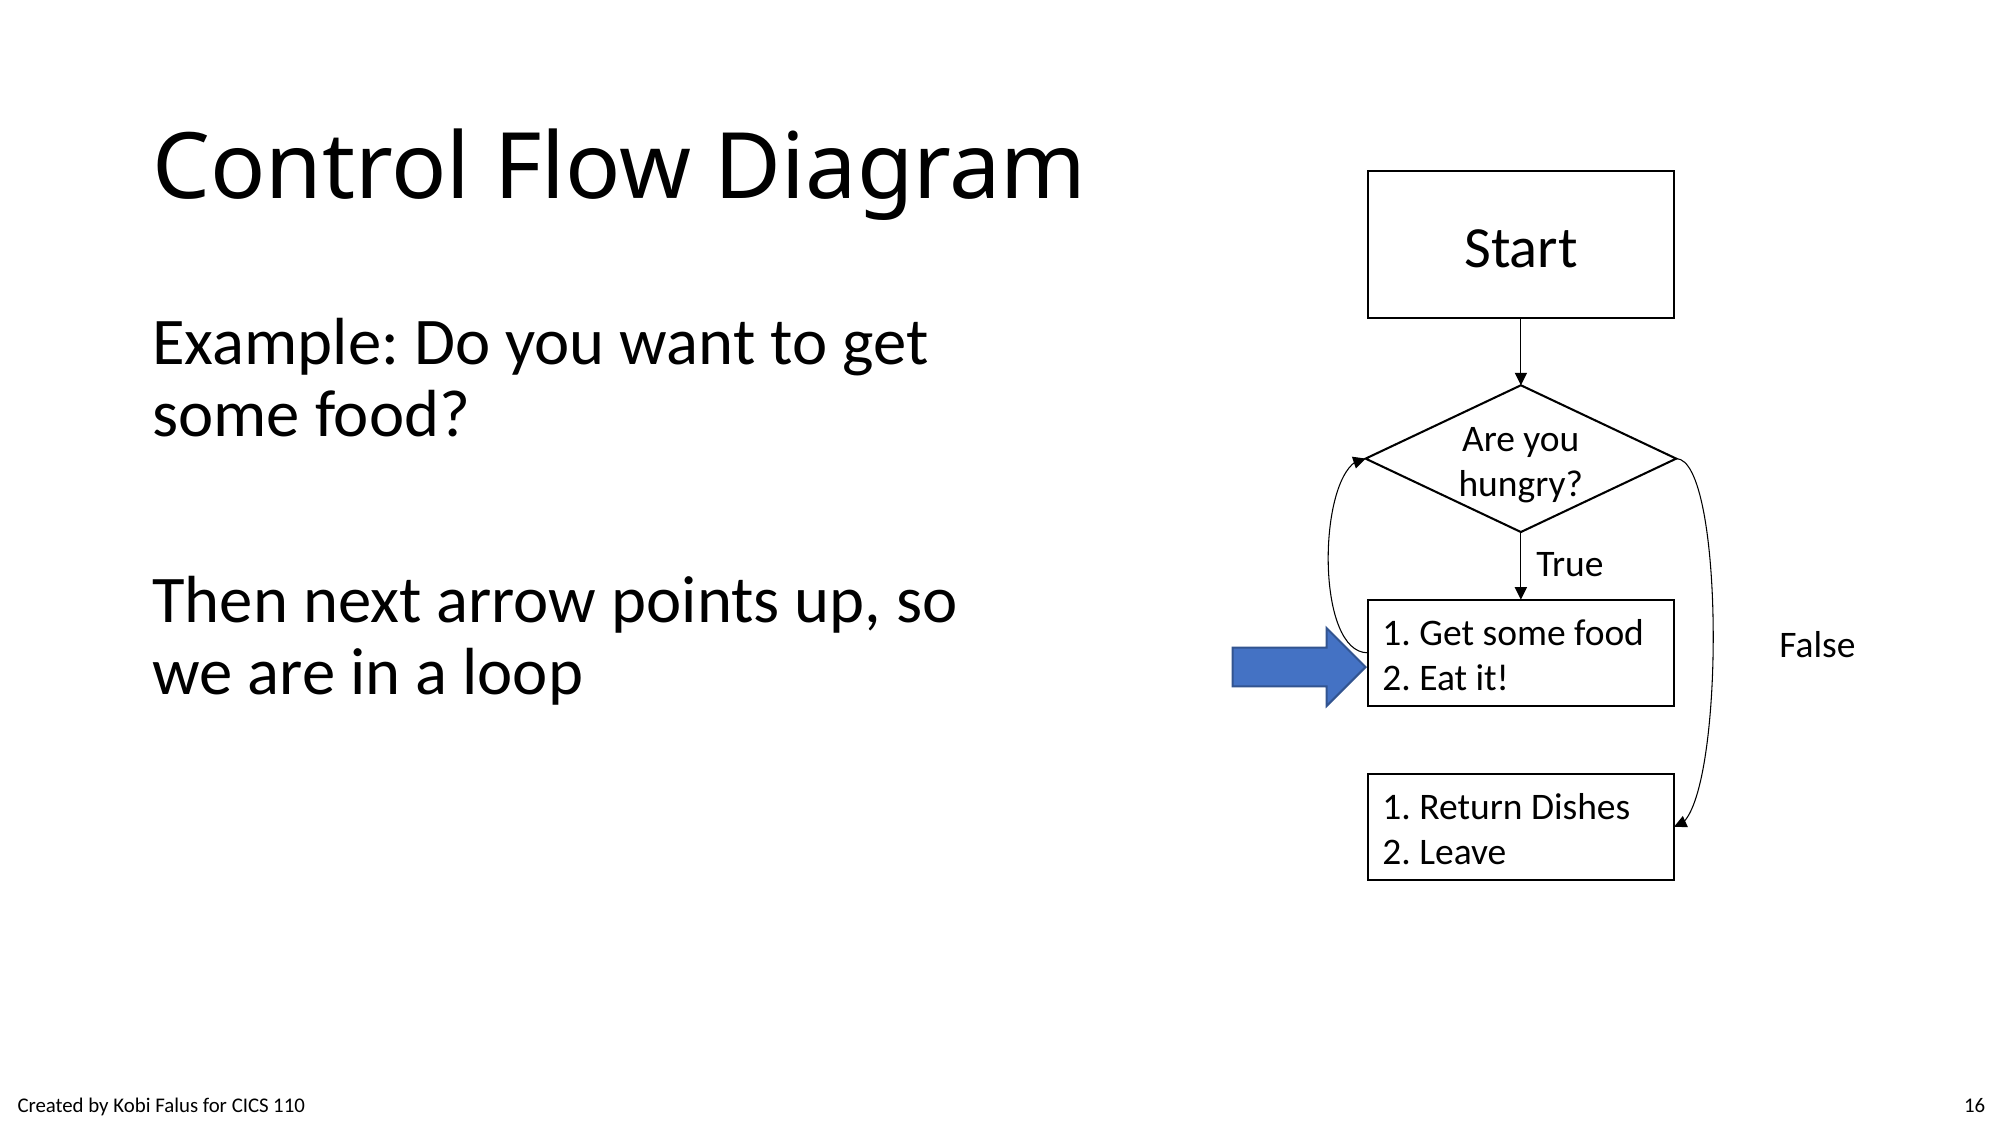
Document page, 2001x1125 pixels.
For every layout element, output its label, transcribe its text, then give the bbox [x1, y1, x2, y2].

text_box [1231, 625, 1367, 709]
text_box 1. Return Dishes 2. Leave [1367, 773, 1675, 881]
title Control Flow Diagram [137, 59, 1863, 278]
text_box Are you hungry? [1364, 384, 1678, 533]
list Example: Do you want to get some food? Then next arrow points up, so we are in a loop [137, 299, 1044, 1014]
text_box True [1521, 532, 1619, 592]
text_box 1. Get some food 2. Eat it! [1367, 599, 1674, 707]
text_box False [1764, 612, 1871, 673]
text_box Start [1367, 170, 1675, 319]
